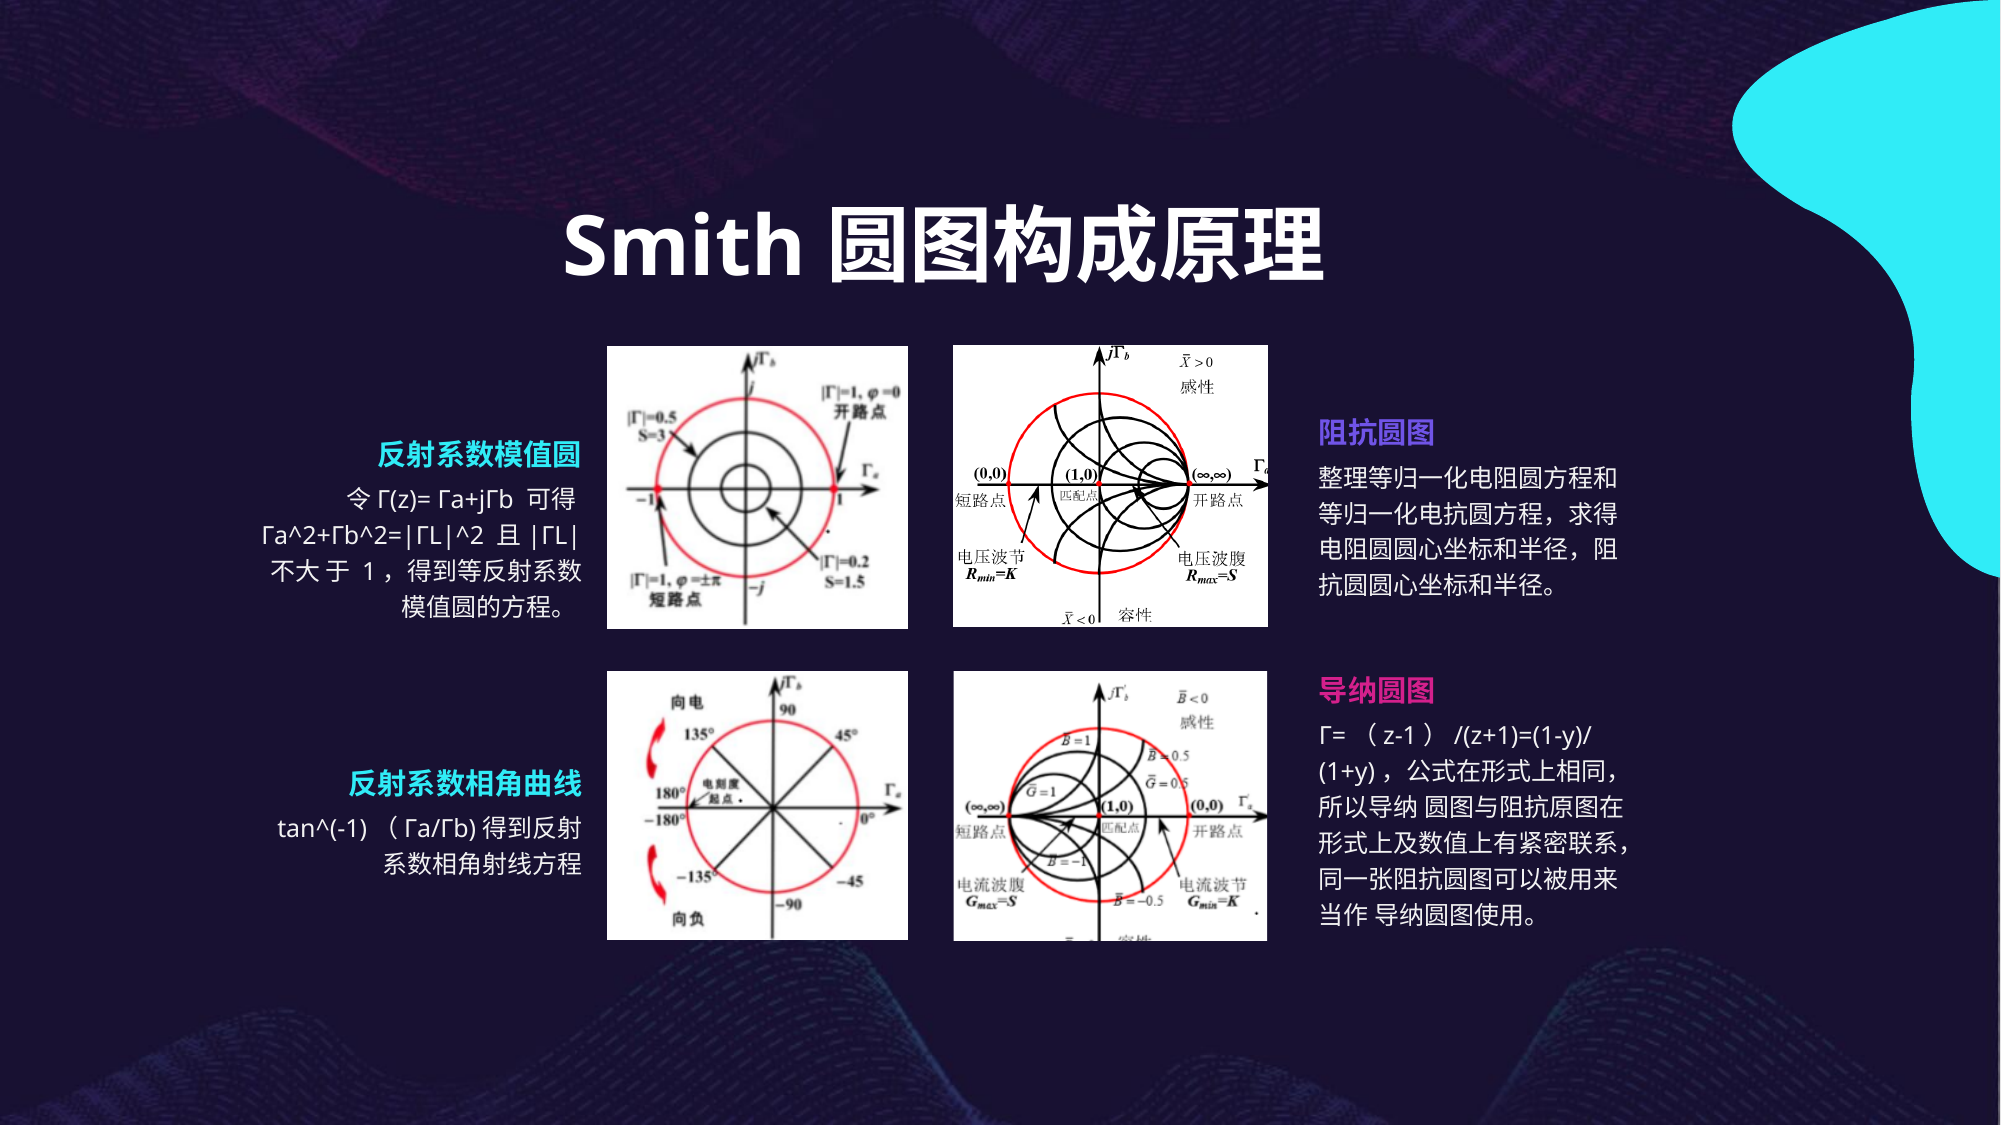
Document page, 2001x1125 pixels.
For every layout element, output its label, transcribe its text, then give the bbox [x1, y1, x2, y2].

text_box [1304, 400, 1655, 606]
text_box Smith圆图构成原理 [408, 196, 1480, 247]
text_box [246, 421, 598, 629]
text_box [1304, 657, 1655, 973]
picture [0, 0, 2001, 1125]
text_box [246, 751, 598, 885]
text_box [1731, 0, 2000, 579]
